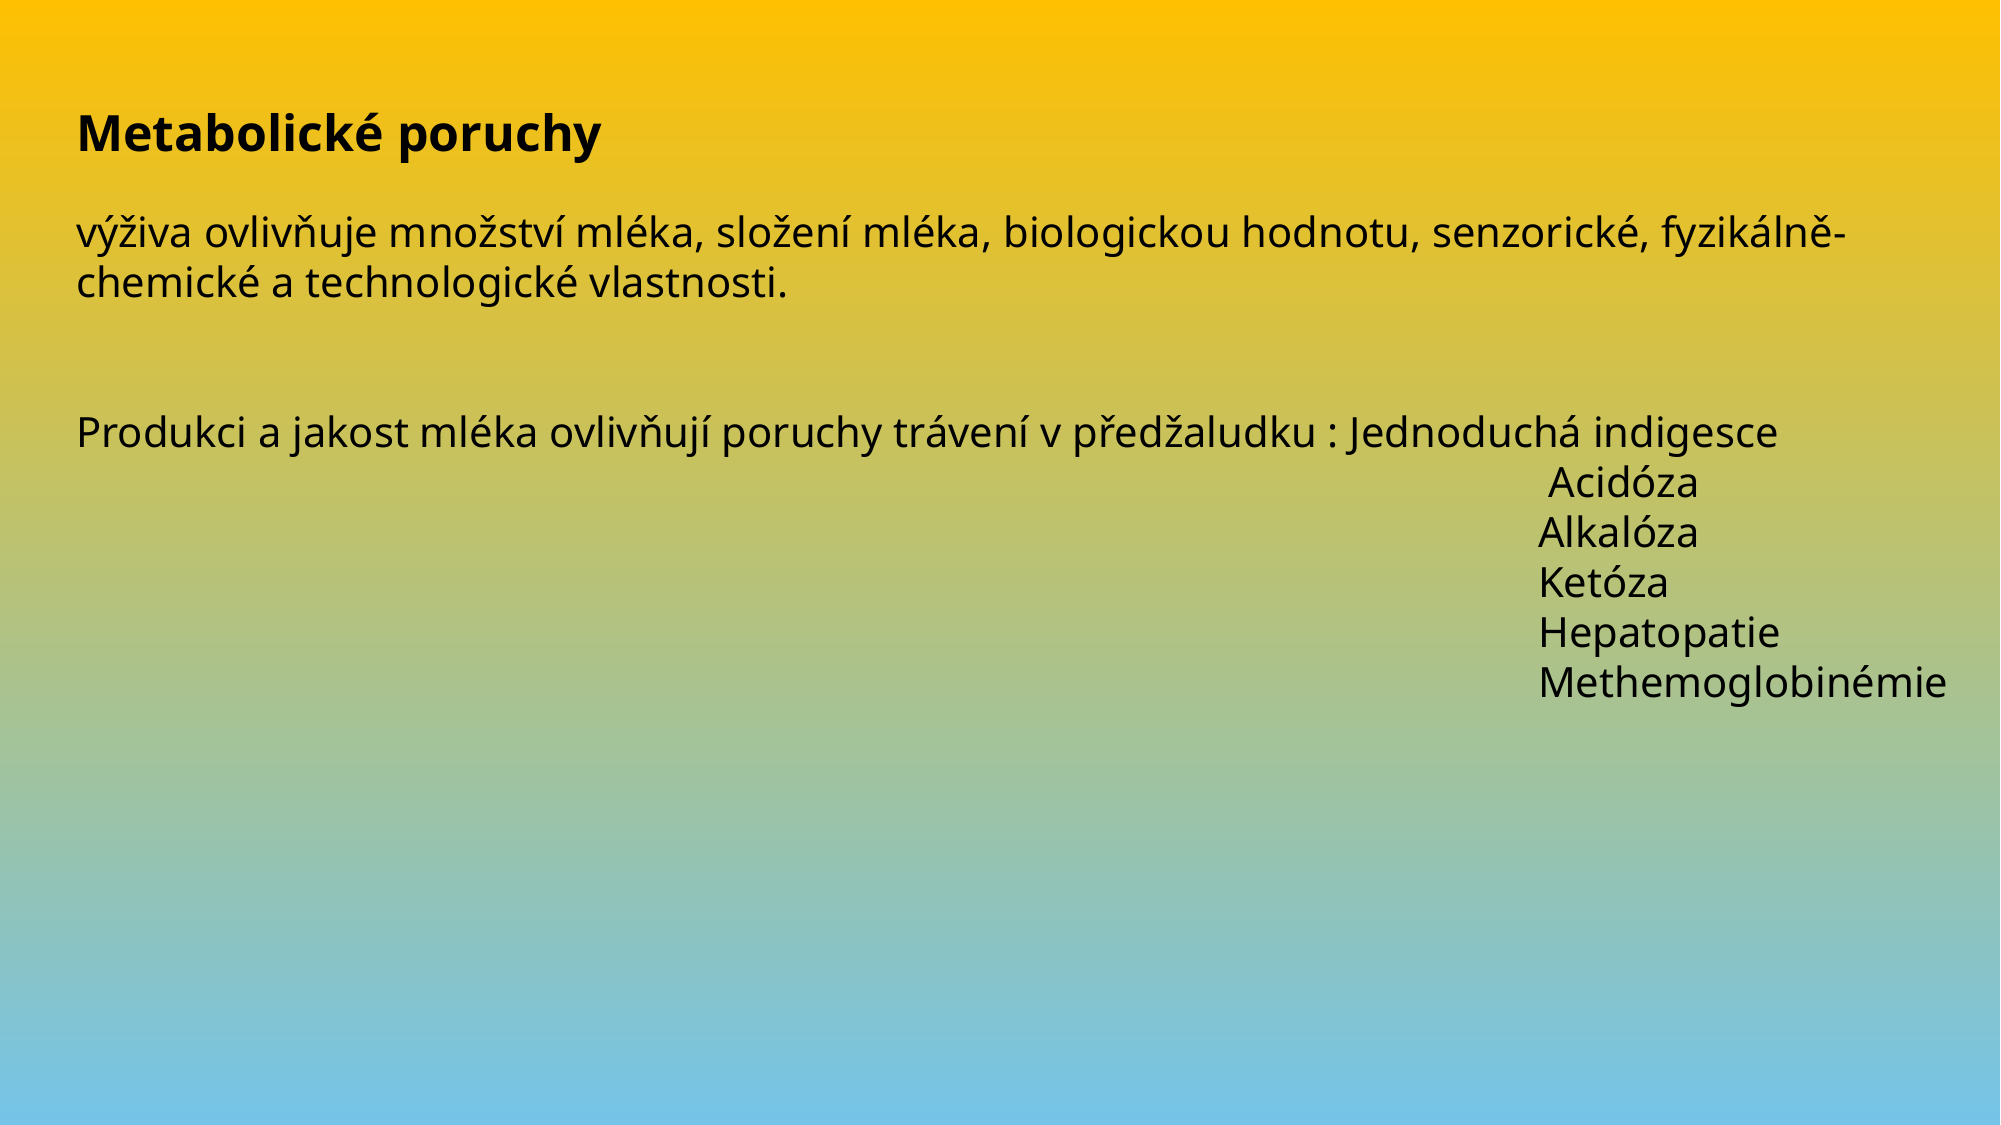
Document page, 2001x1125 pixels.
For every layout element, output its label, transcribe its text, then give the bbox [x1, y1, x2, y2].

text_box Metabolické poruchy výživa ovlivňuje množství mléka, složení mléka, biologickou hodnotu, senzorické, fyzikálně-chemické a technologické vlastnosti. Produkci a jakost mléka ovlivňují poruchy trávení v předžaludku : Jednoduchá indigesce Acidóza Alkalóza Ketóza Hepatopatie Methemoglobinémie [61, 93, 1976, 809]
